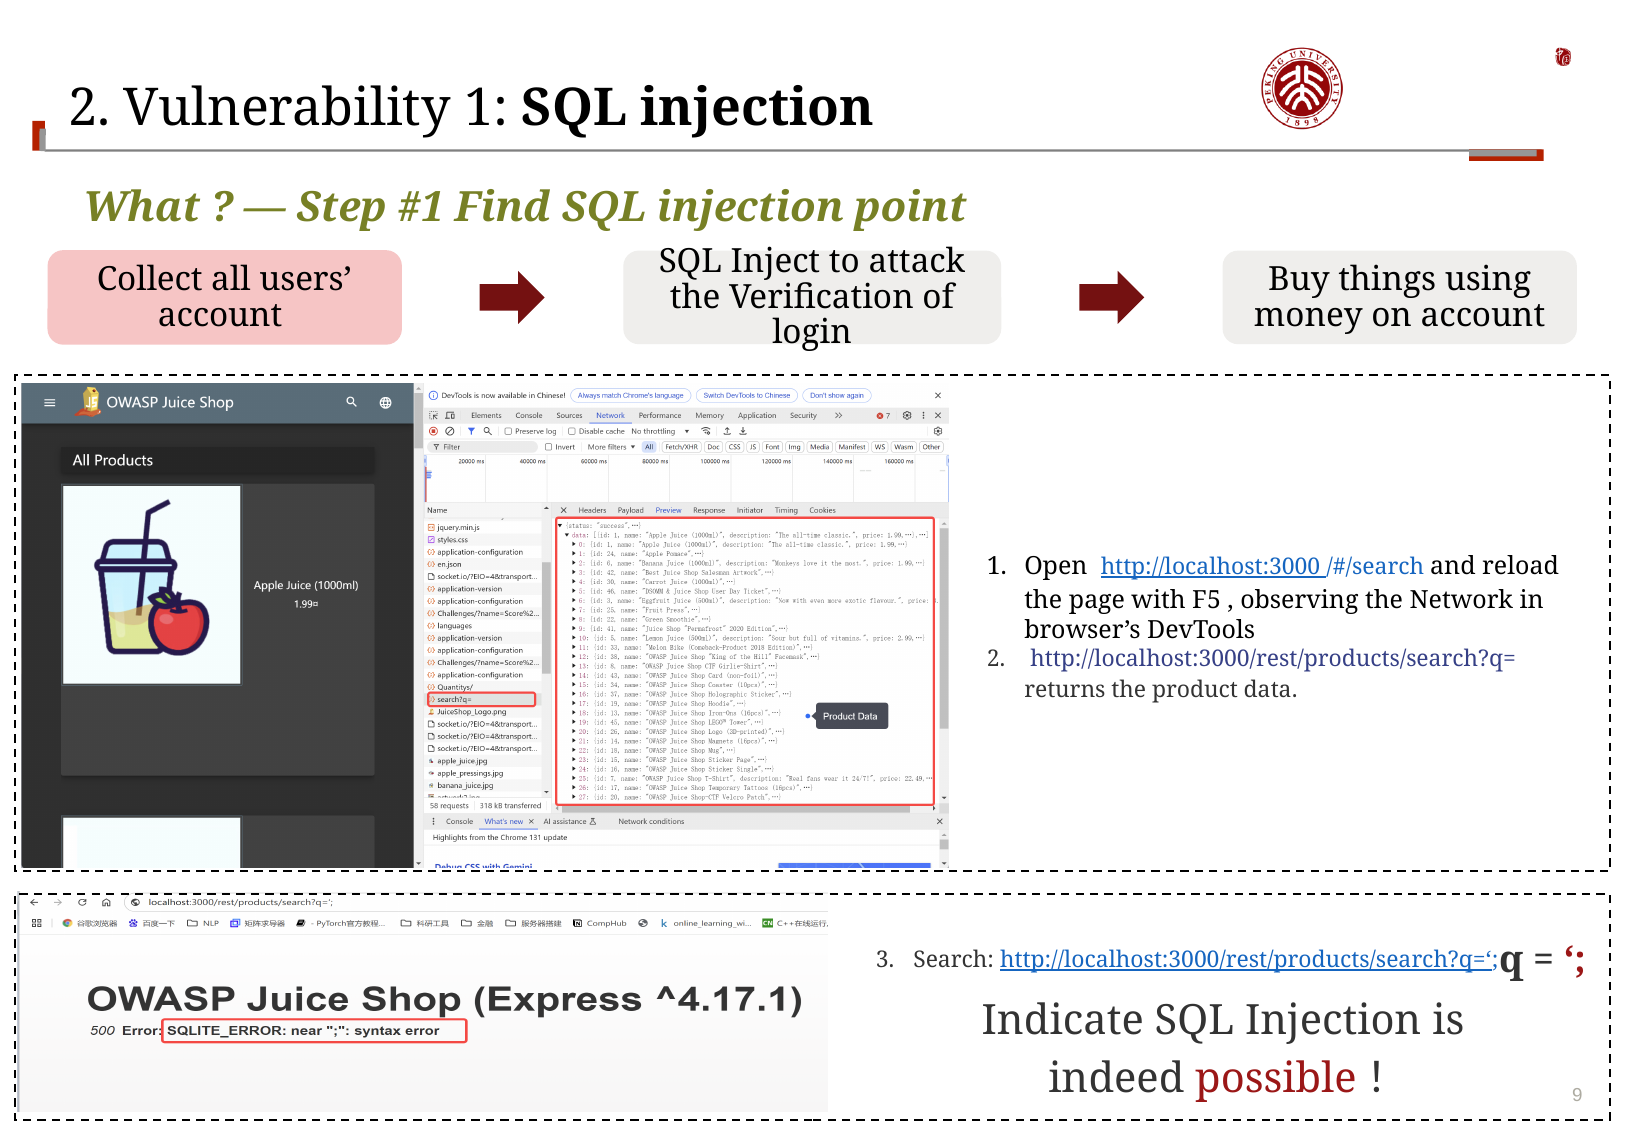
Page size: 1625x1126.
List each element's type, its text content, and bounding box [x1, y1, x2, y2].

text_box 2. Vulnerability 1: SQL injection [68, 60, 1256, 150]
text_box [14, 891, 1625, 1120]
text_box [14, 374, 1610, 872]
picture [1259, 31, 1581, 141]
text_box What ? — Step #1 Find SQL injection point [68, 172, 1073, 237]
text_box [47, 249, 1578, 345]
